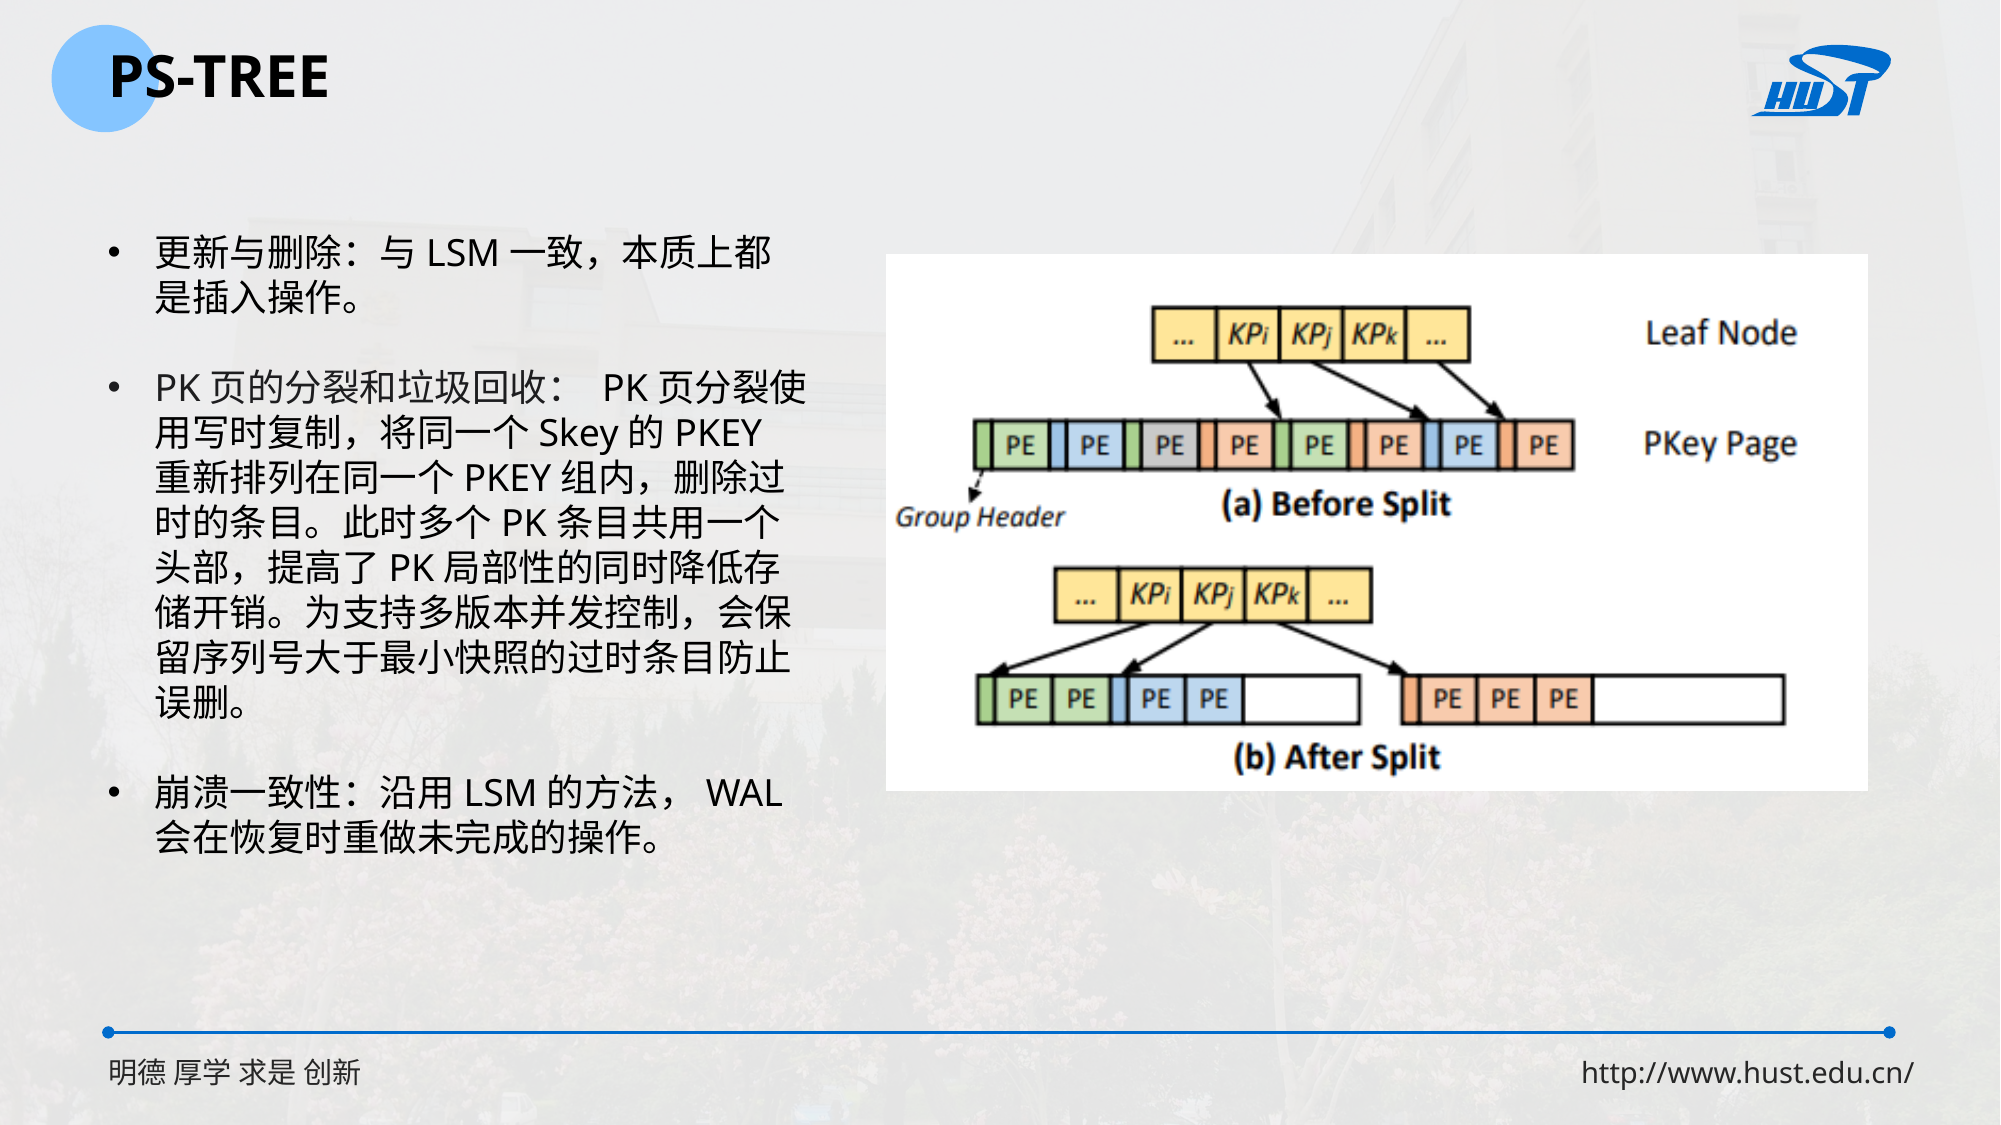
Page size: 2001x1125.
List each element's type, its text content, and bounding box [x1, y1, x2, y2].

text_box 更新与删除：与LSM一致，本质上都是插入操作。 PK页的分裂和垃圾回收： PK页分裂使用写时复制，将同一个Skey的PKEY重新排列在同一个PKEY组内，删除过时的条目。此时多个PK条目共用一个头部，提高了PK局部性的同时降低存储开销。为支持多版本并发控制，会保留序列号大于最小快照的过时条目防止误删。 崩溃一致性：沿用LSM的方法，WAL会在恢复时重做未完成的操作。 [92, 176, 823, 897]
list PS-TREE [93, 43, 887, 114]
picture [886, 254, 1868, 791]
